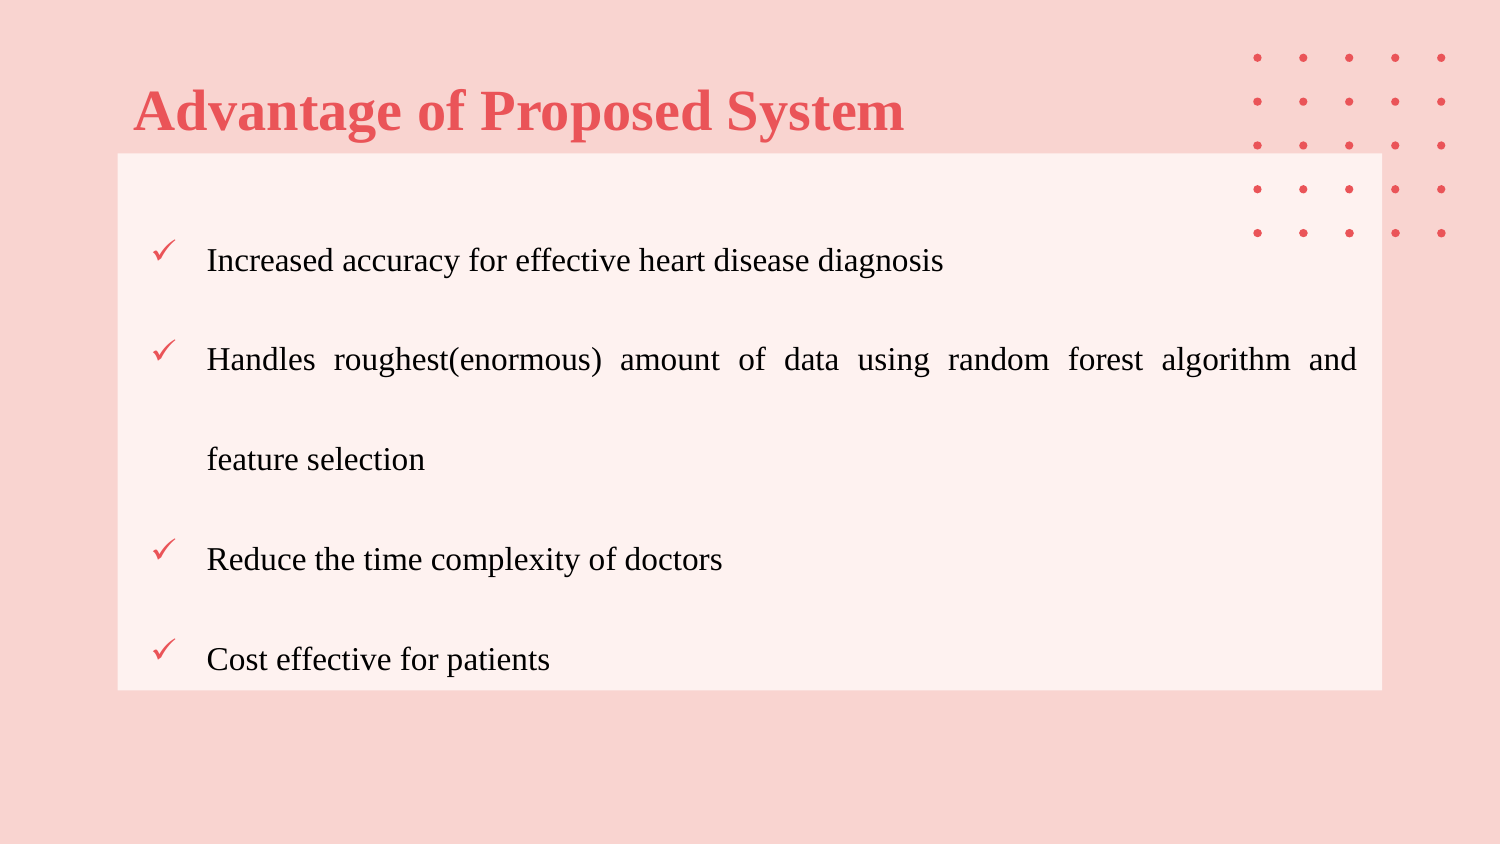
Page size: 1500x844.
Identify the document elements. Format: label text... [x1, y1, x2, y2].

text_box Increased accuracy for effective heart disease diagnosis Handles roughest(enormous) amount of data using random forest algorithm and feature selection Reduce the time complexity of doctors Cost effective for patients [135, 170, 1374, 685]
title Advantage of Proposed System [118, 57, 1093, 147]
